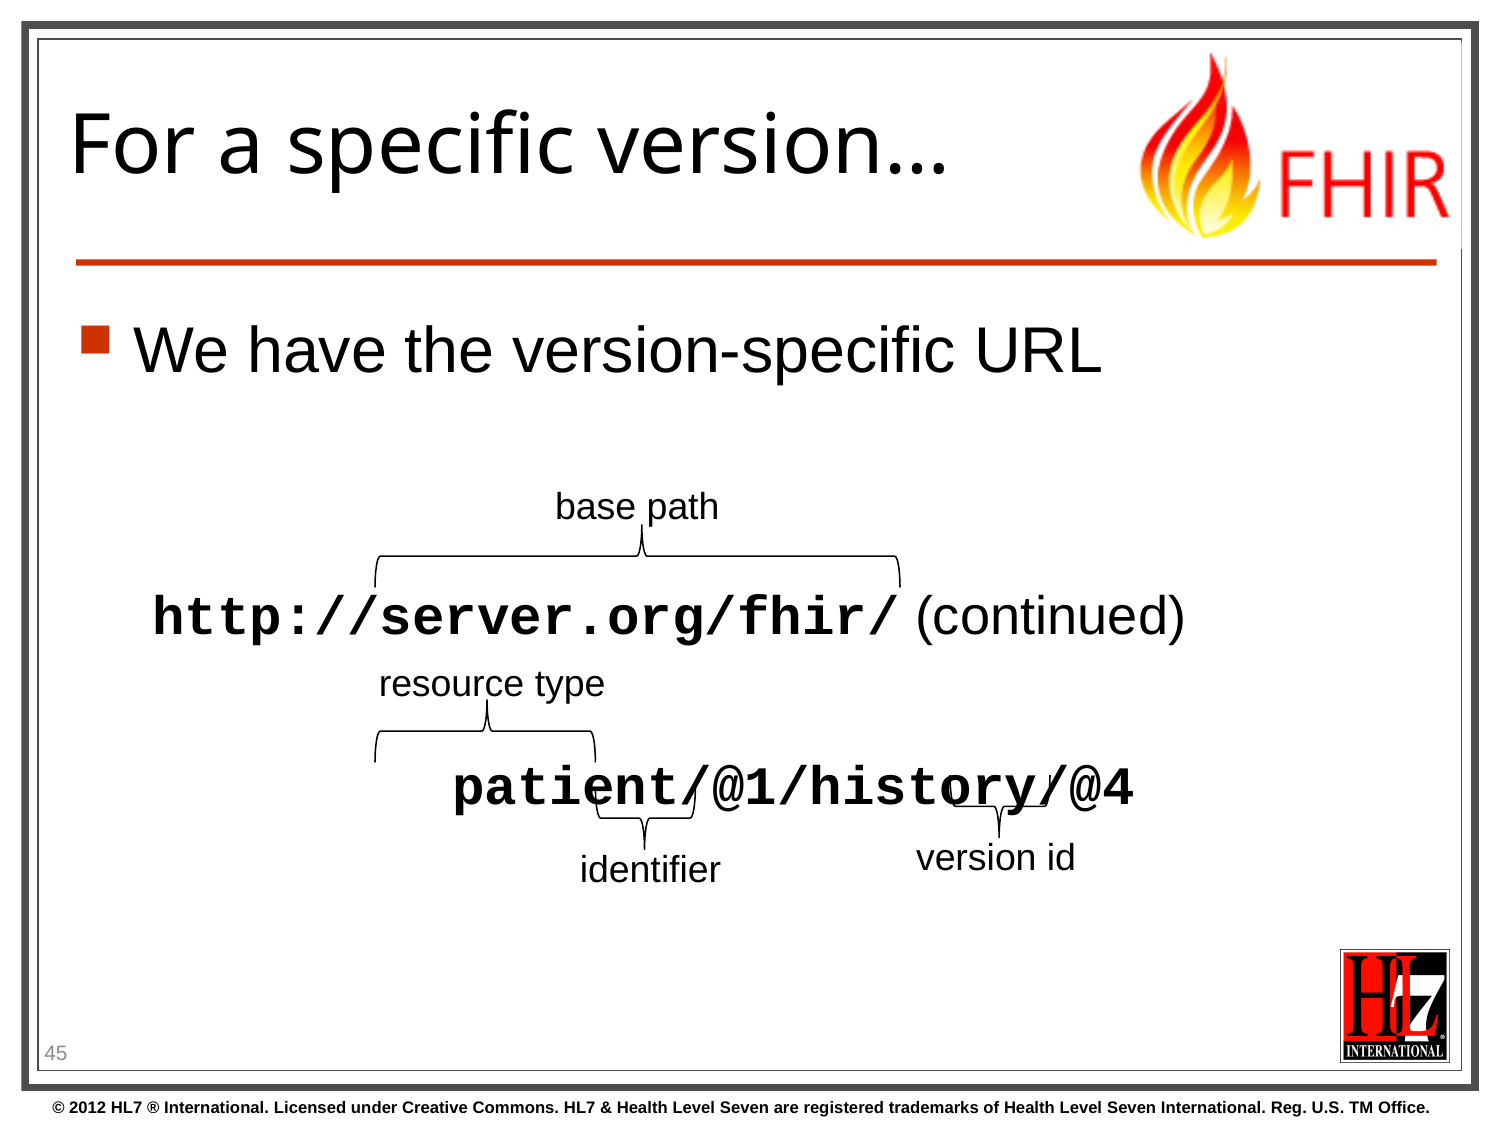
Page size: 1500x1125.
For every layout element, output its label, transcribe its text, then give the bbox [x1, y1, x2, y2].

text_box resource type [363, 651, 621, 712]
text_box identifier [565, 837, 737, 898]
picture [1340, 949, 1450, 1063]
slide_number 45 [29, 1034, 148, 1071]
text_box [950, 775, 1051, 825]
text_box version id [901, 825, 1091, 886]
text_box base path [540, 474, 735, 535]
text_box [375, 535, 901, 588]
text_box [375, 712, 596, 763]
title For a specific version… [53, 54, 1128, 244]
picture [1128, 42, 1462, 249]
text_box [595, 786, 696, 837]
list We have the version-specific URL http://server.org/fhir/ (continued) patient/@1/history/@4 [62, 299, 1438, 1035]
